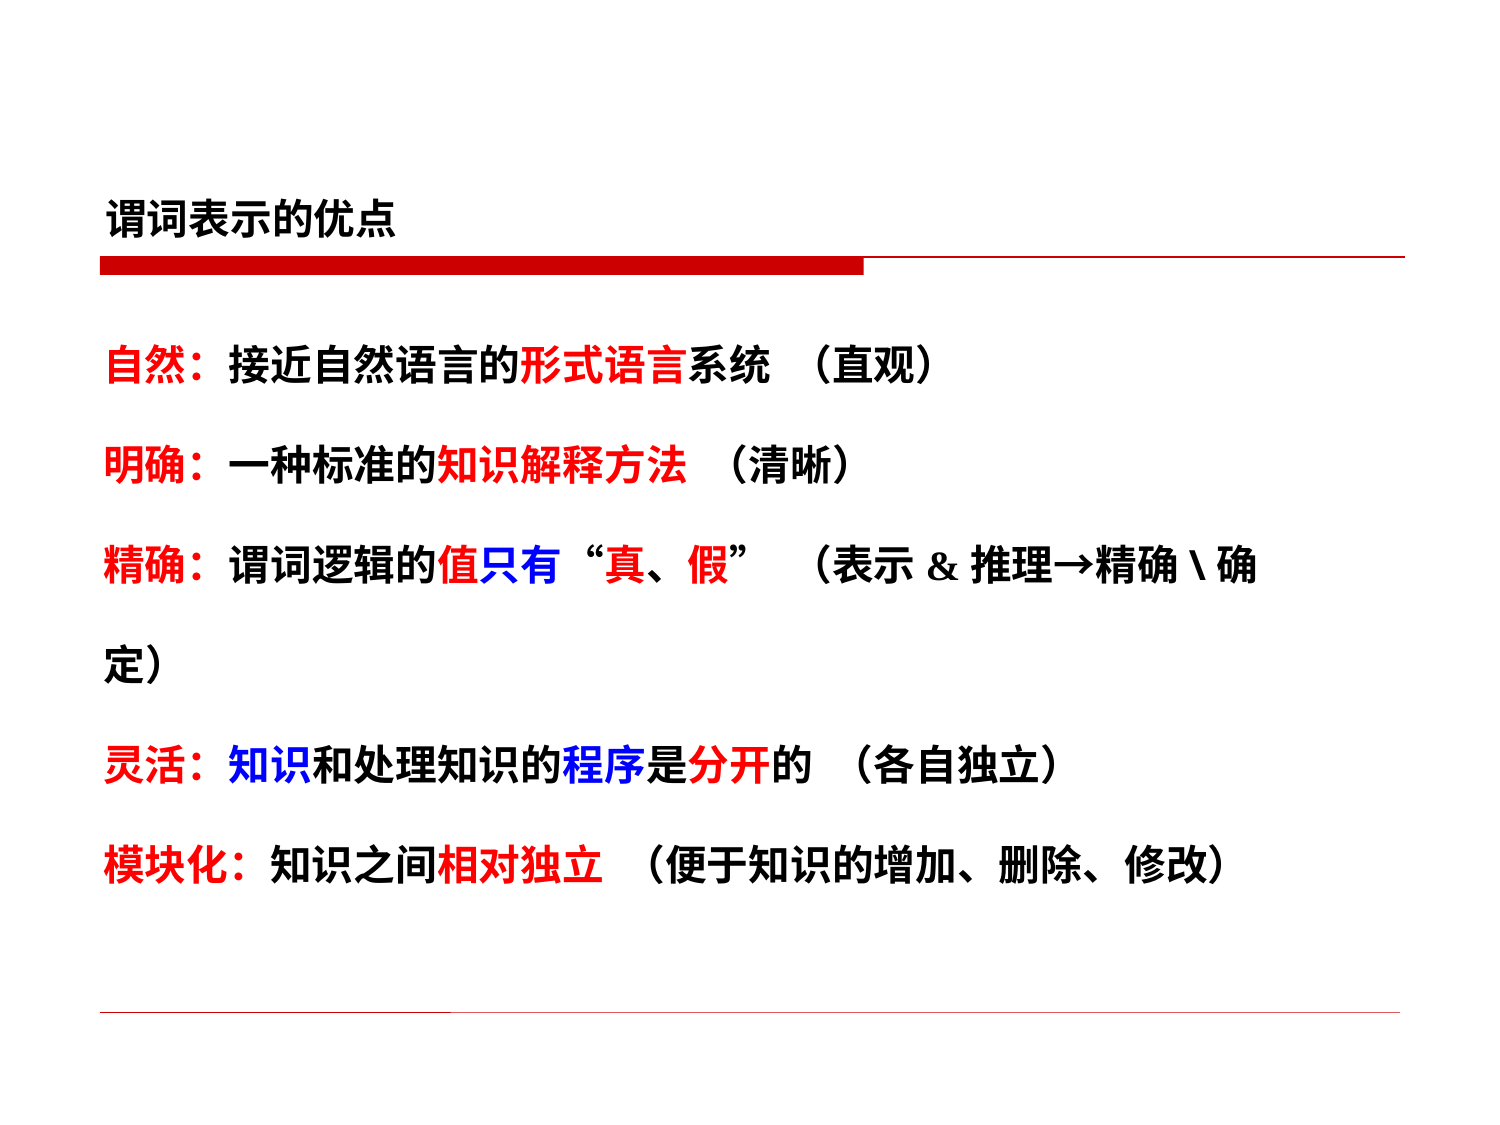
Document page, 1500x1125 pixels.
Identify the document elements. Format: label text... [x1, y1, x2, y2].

text_box 谓词表示的优点 [104, 193, 417, 241]
text_box 自然：接近自然语言的形式语言系统 （直观） 明确：一种标准的知识解释方法 （清晰） 精确：谓词逻辑的值只有“真、假” （表示&推理→精确\确定） 灵活：知识和处理知识的程序是分开的 （各自独立） 模块化：知识之间相对独立 （便于知识的增加、删除、修改） [103, 288, 1341, 889]
